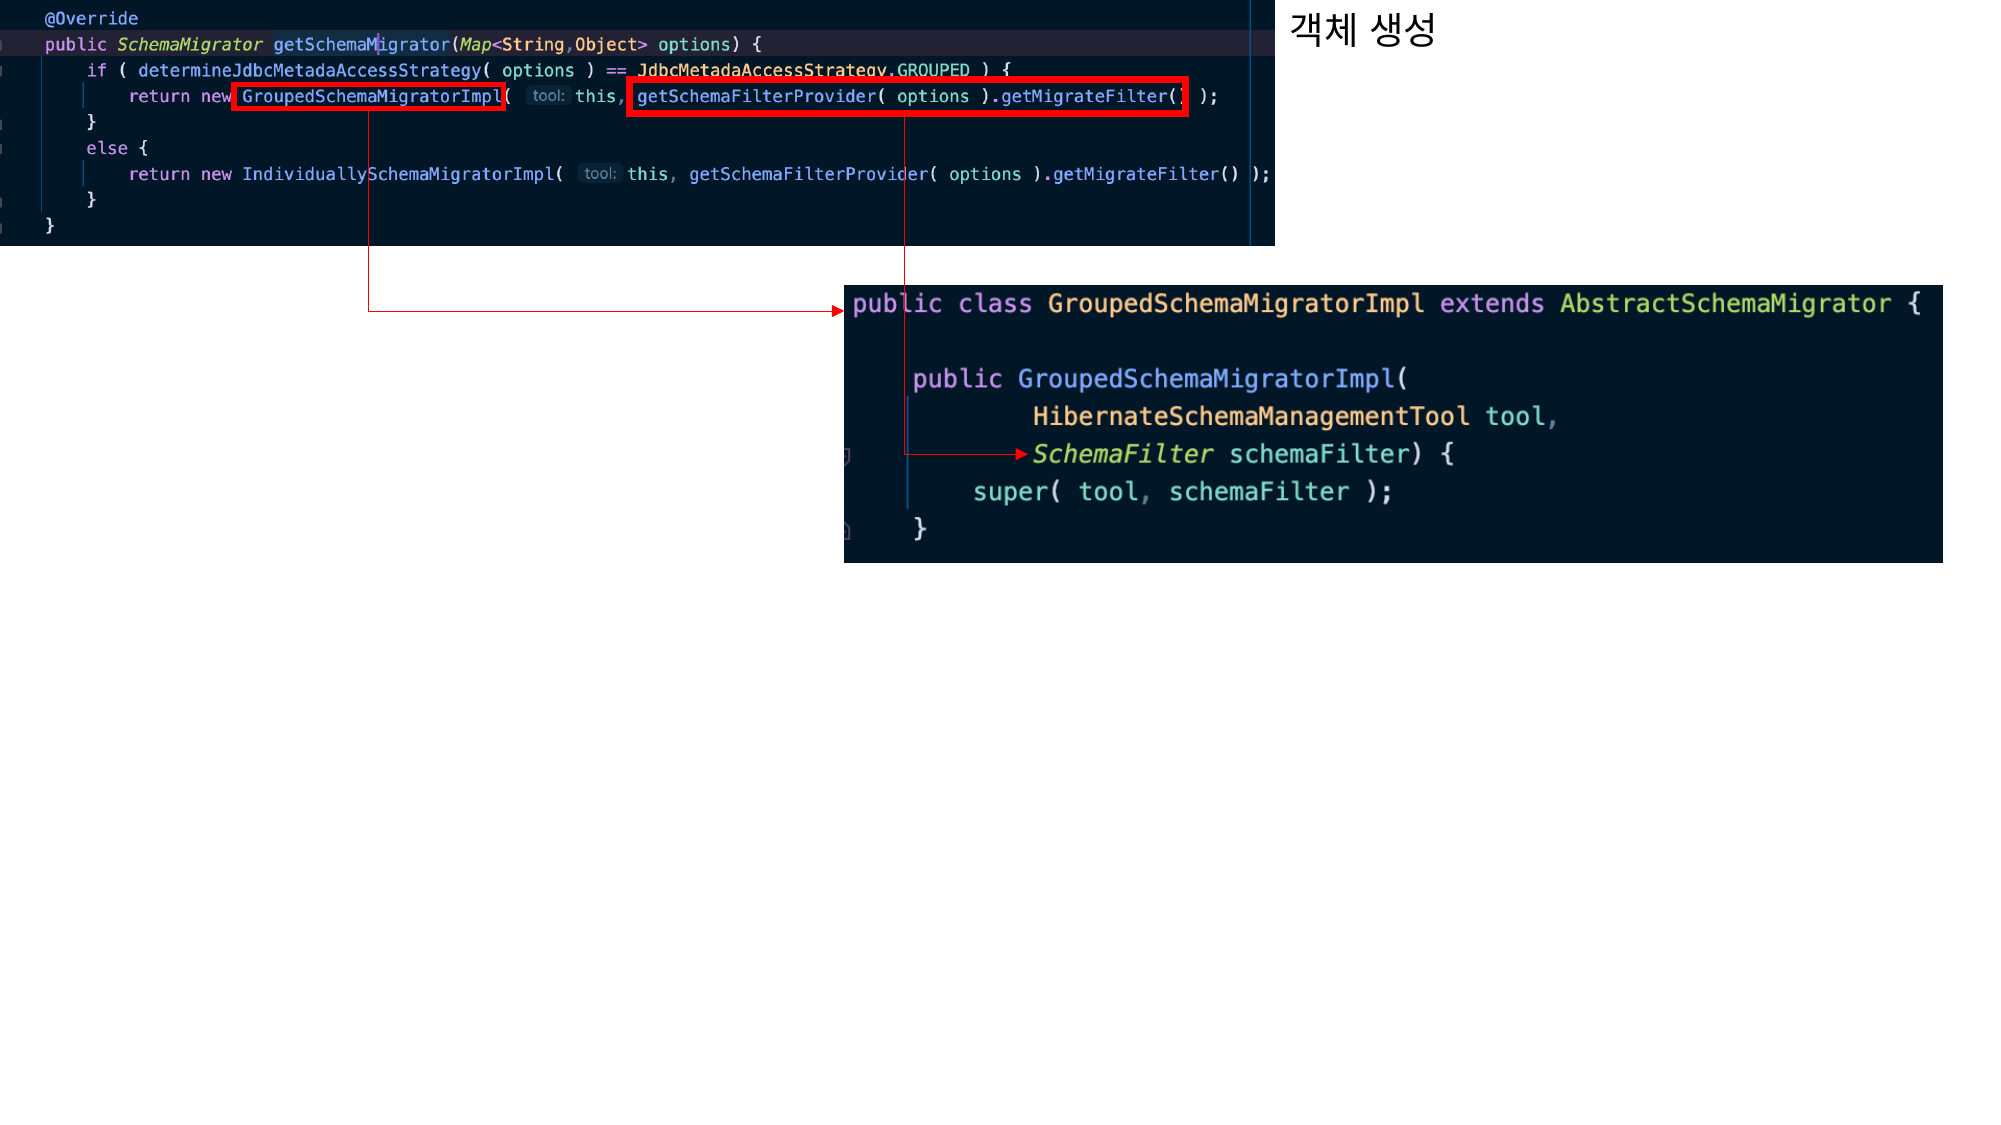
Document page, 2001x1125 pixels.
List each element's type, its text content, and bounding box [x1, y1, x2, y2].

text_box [506, 0, 707, 449]
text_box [797, 223, 1136, 347]
text_box 객체 생성 [1275, 0, 2000, 60]
picture [707, 0, 1275, 246]
picture [0, 0, 506, 246]
picture [844, 285, 1943, 563]
